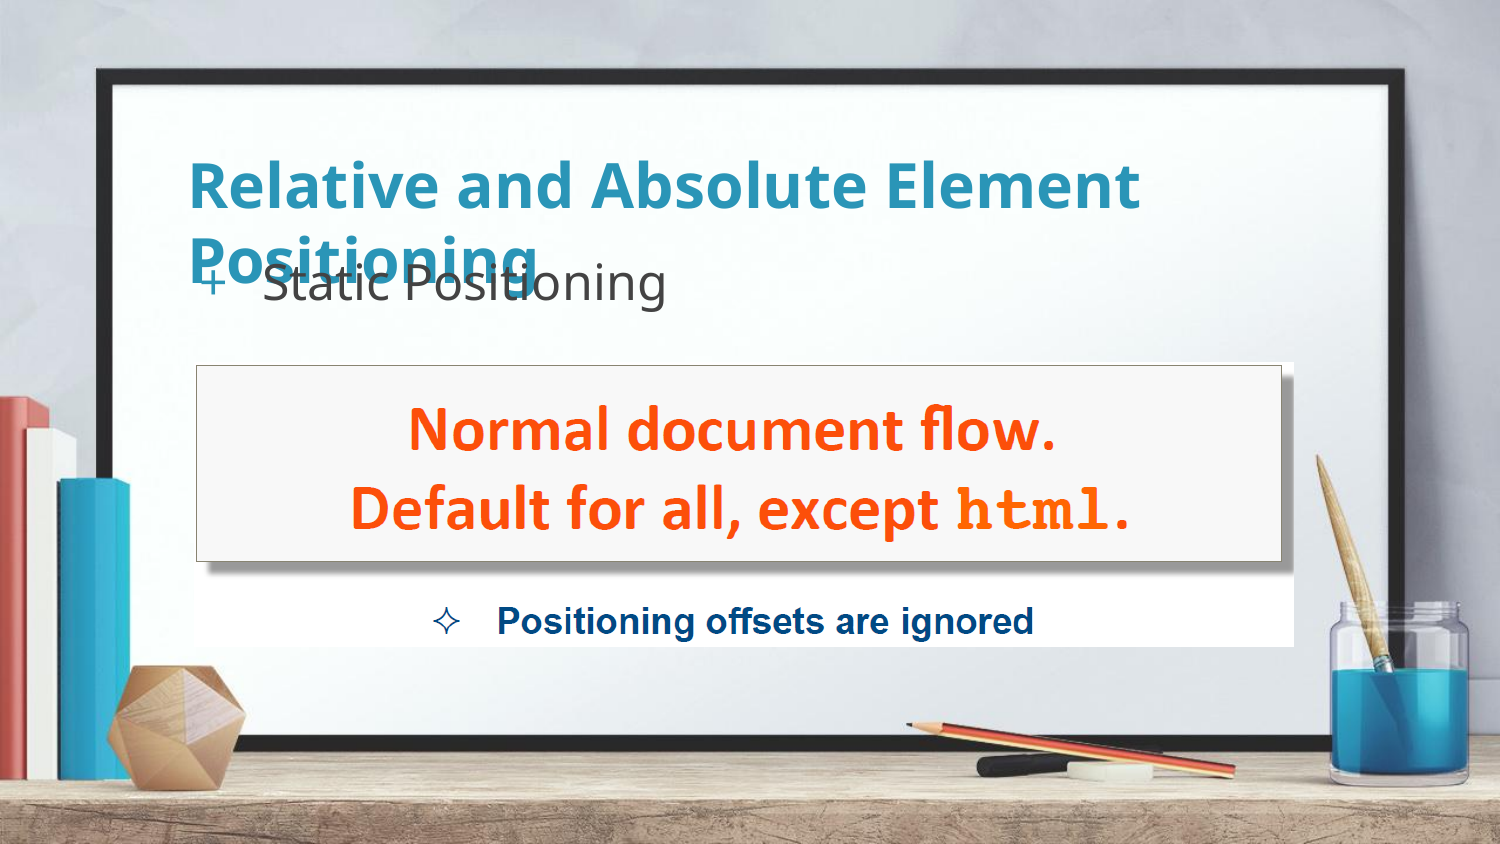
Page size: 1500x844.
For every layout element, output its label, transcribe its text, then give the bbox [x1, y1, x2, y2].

list Static Positioning [172, 235, 1324, 680]
title Relative and Absolute Element Positioning [172, 130, 1324, 235]
picture [0, 0, 1500, 844]
